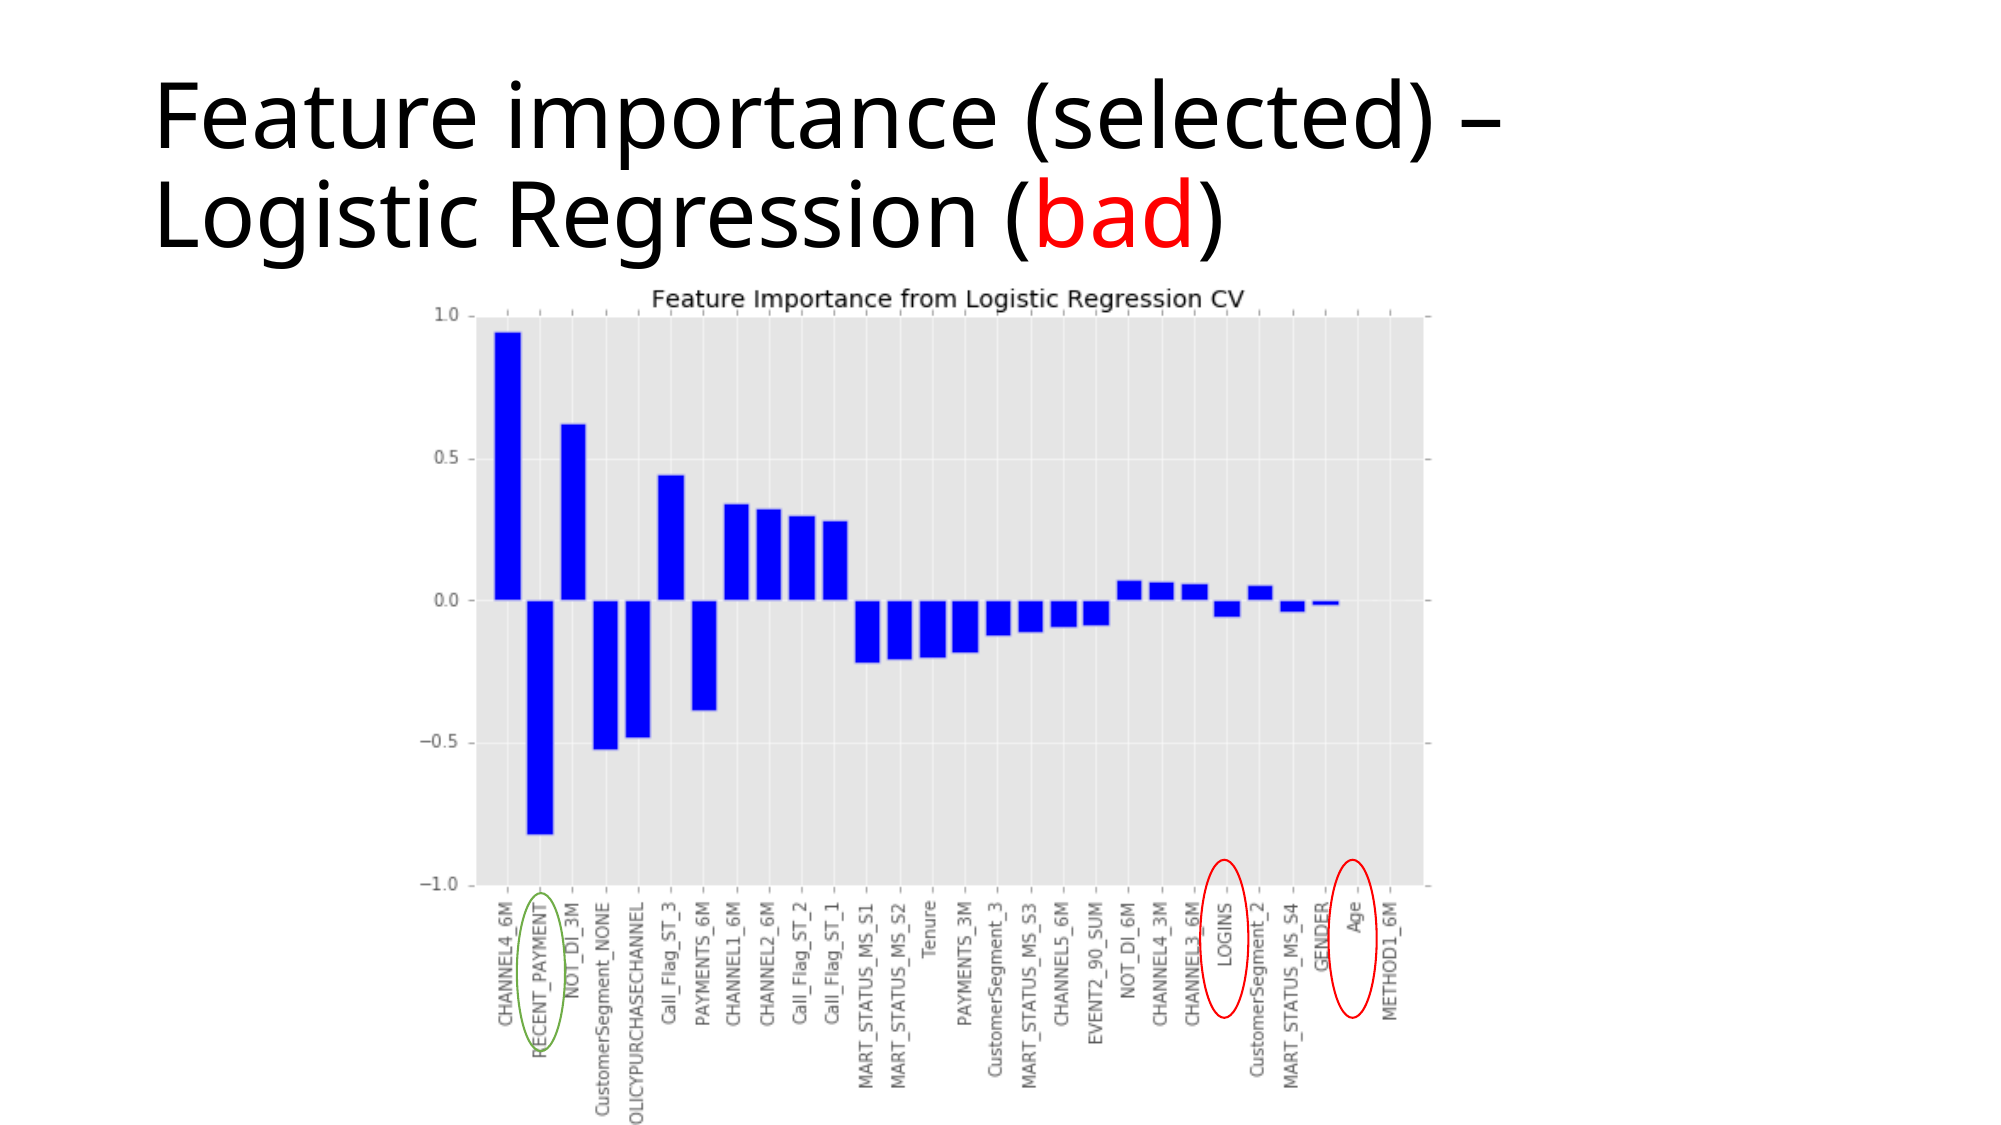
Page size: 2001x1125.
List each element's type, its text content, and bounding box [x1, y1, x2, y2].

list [407, 277, 1434, 1125]
title Feature importance (selected) – Logistic Regression (bad) [137, 59, 1863, 278]
